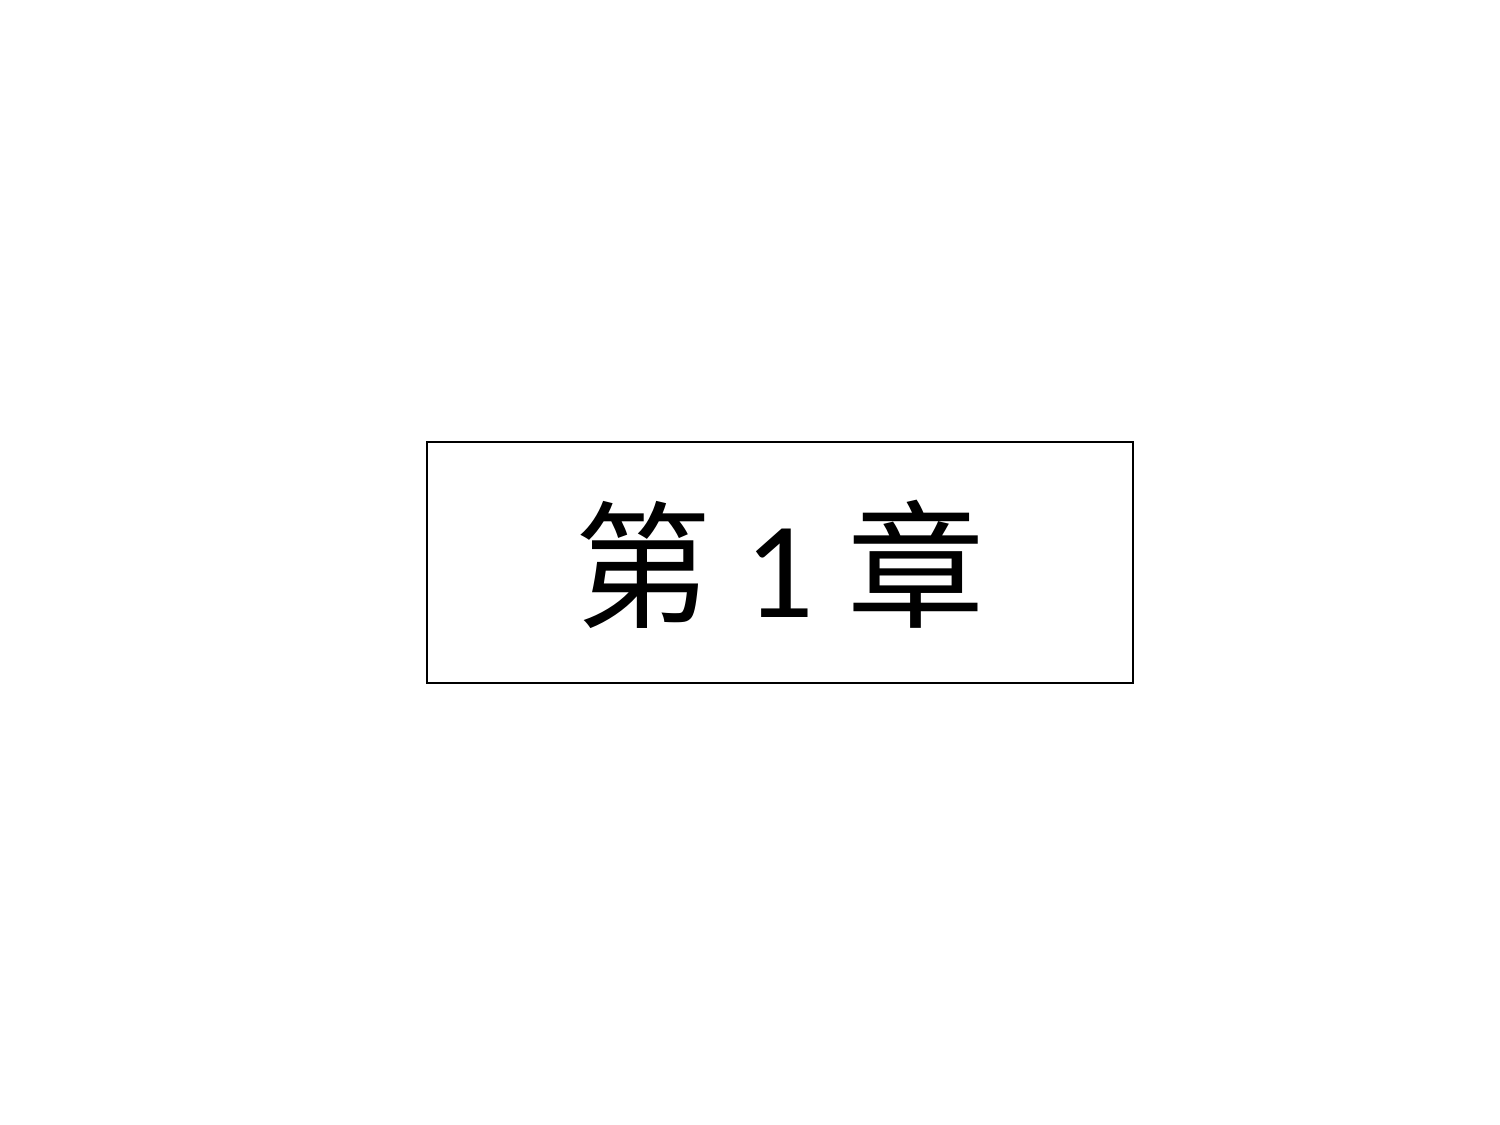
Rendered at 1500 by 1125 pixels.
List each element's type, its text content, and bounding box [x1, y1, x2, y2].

text_box 第1章 [426, 441, 1134, 684]
